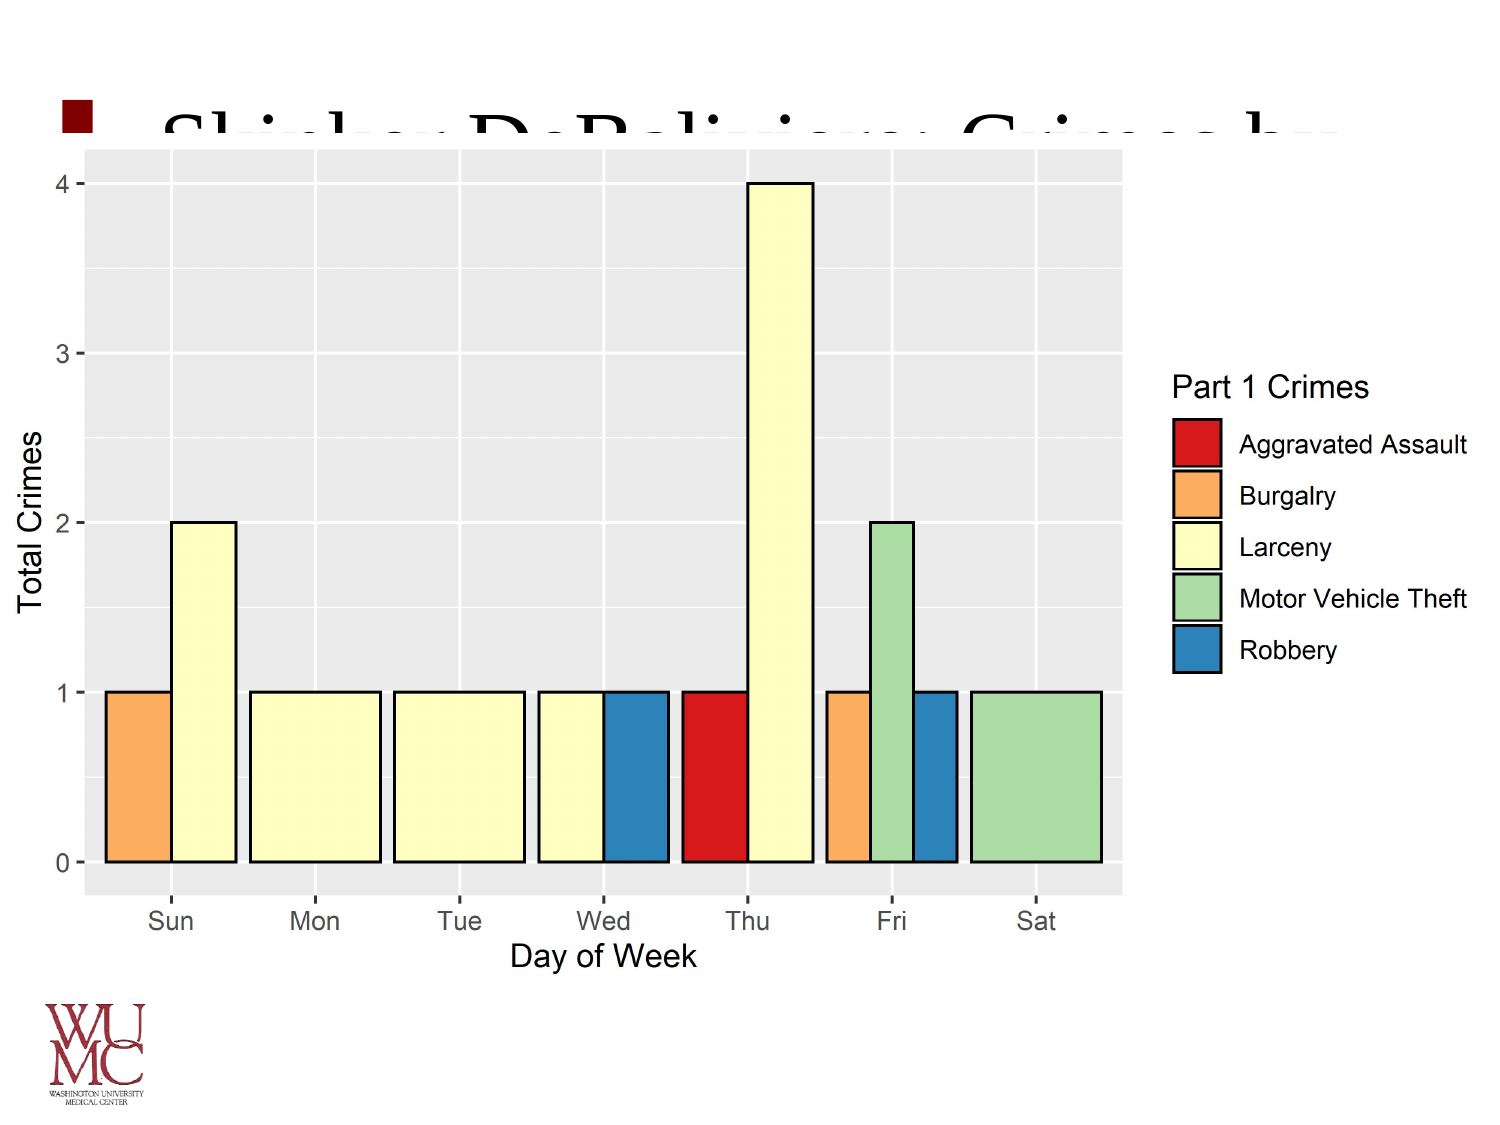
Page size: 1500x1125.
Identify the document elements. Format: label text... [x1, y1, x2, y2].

picture [41, 996, 156, 1113]
picture [0, 133, 1500, 990]
title Skinker DeBaliviere: Crimes by Day & Category [112, 99, 1388, 131]
